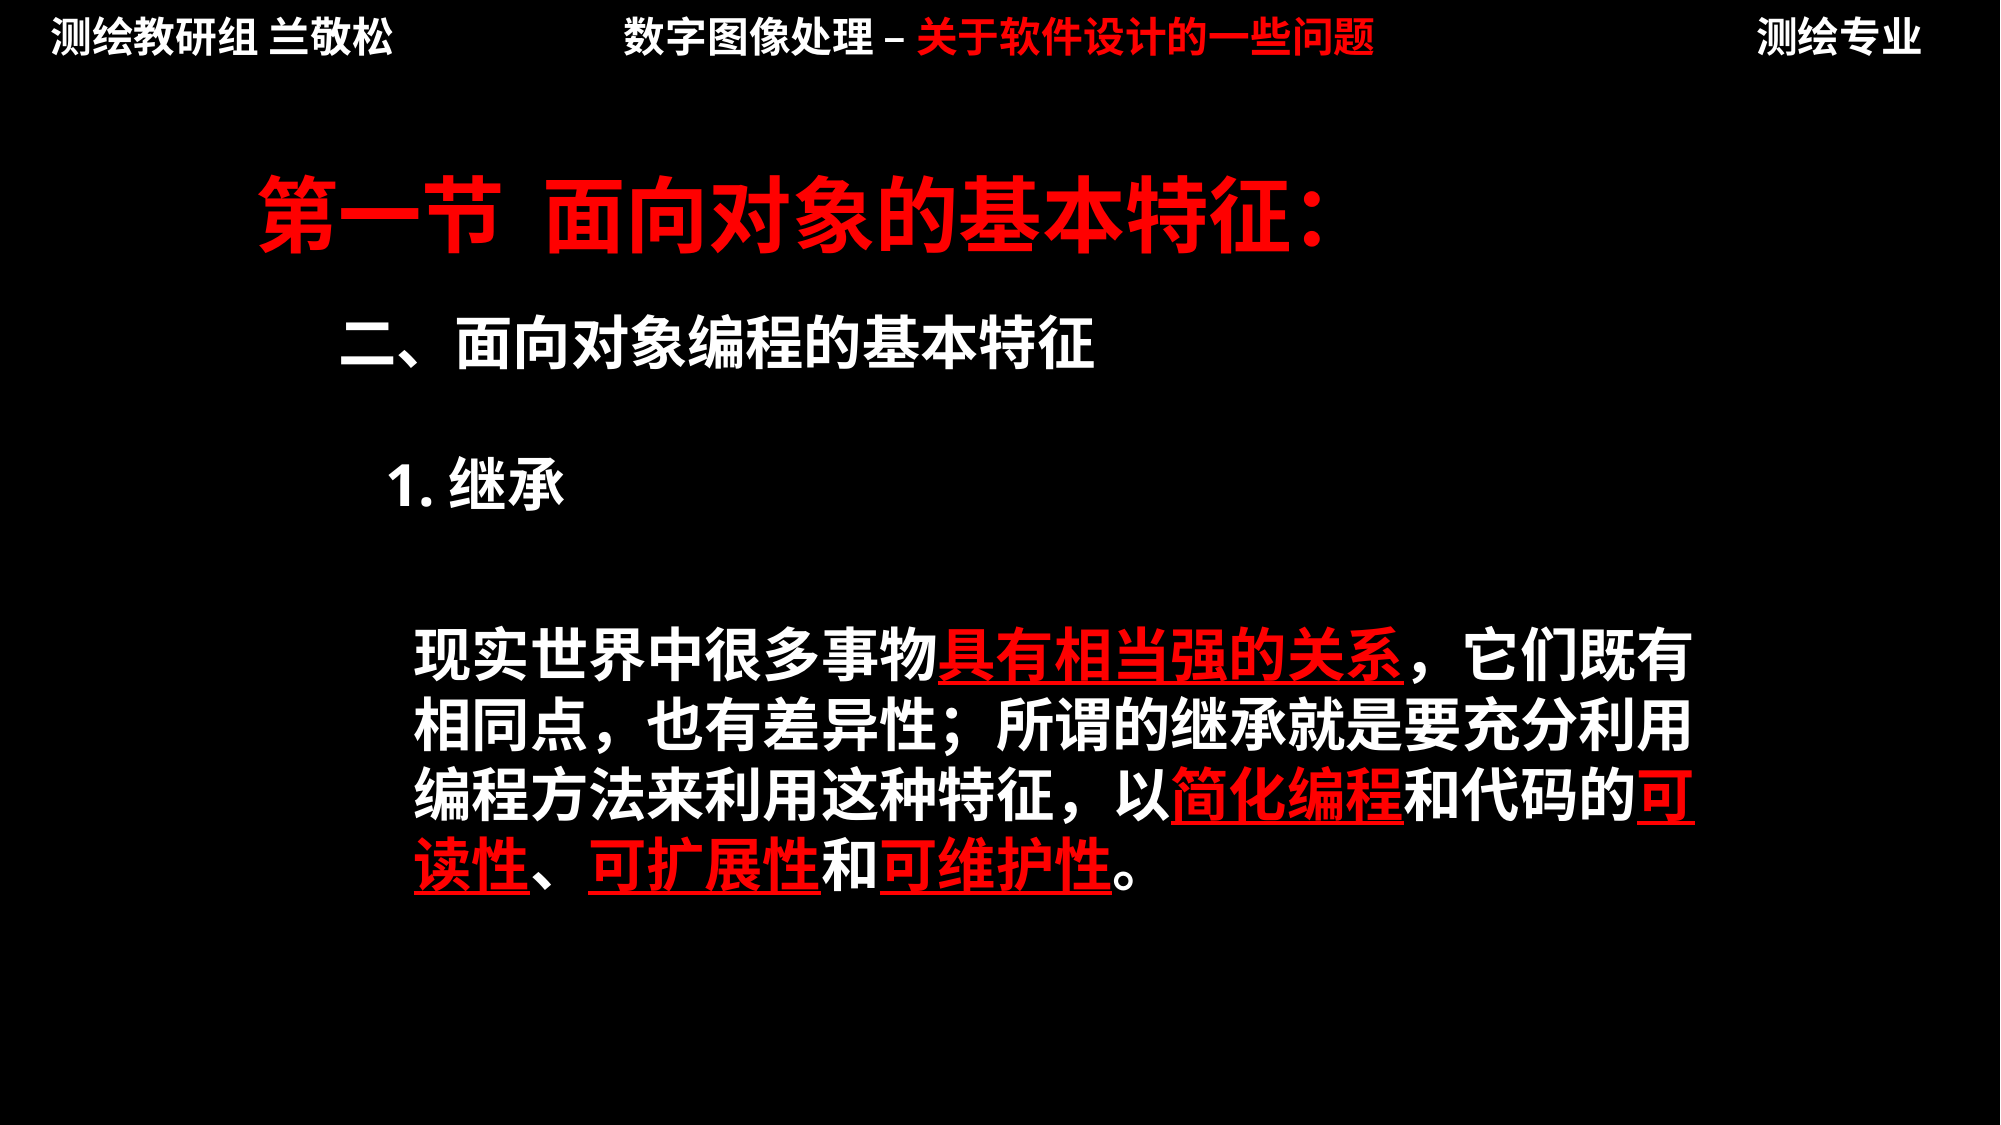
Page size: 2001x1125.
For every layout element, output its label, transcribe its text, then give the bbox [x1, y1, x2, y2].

text_box 第一节 面向对象的基本特征： [240, 155, 1391, 271]
text_box 1.继承 [370, 440, 623, 526]
text_box 现实世界中很多事物具有相当强的关系，它们既有相同点，也有差异性；所谓的继承就是要充分利用编程方法来利用这种特征，以简化编程和代码的可读性、可扩展性和可维护性。 [398, 610, 1741, 906]
text_box 测绘教研组 兰敬松 [35, 3, 409, 69]
text_box 测绘专业 [1741, 3, 1939, 69]
text_box 二、面向对象编程的基本特征 [323, 298, 1150, 384]
text_box 数字图像处理 – 关于软件设计的一些问题 [609, 3, 1391, 69]
